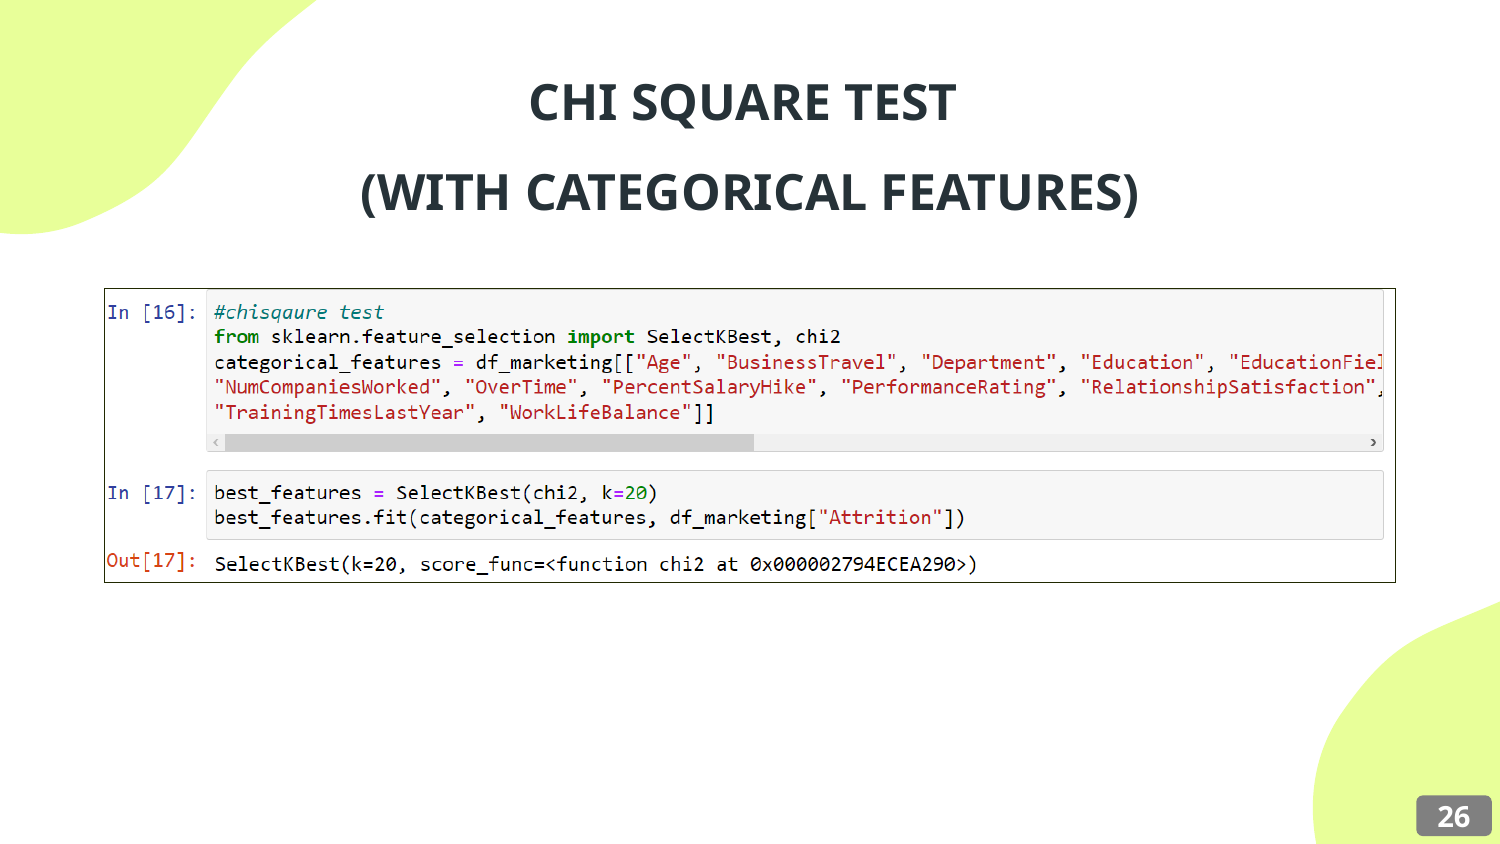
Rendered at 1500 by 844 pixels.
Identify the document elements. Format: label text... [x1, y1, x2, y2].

title CHI SQUARE TEST (WITH CATEGORICAL FEATURES) [181, 32, 1319, 229]
text_box 26 [1414, 793, 1495, 839]
picture [104, 287, 1396, 583]
